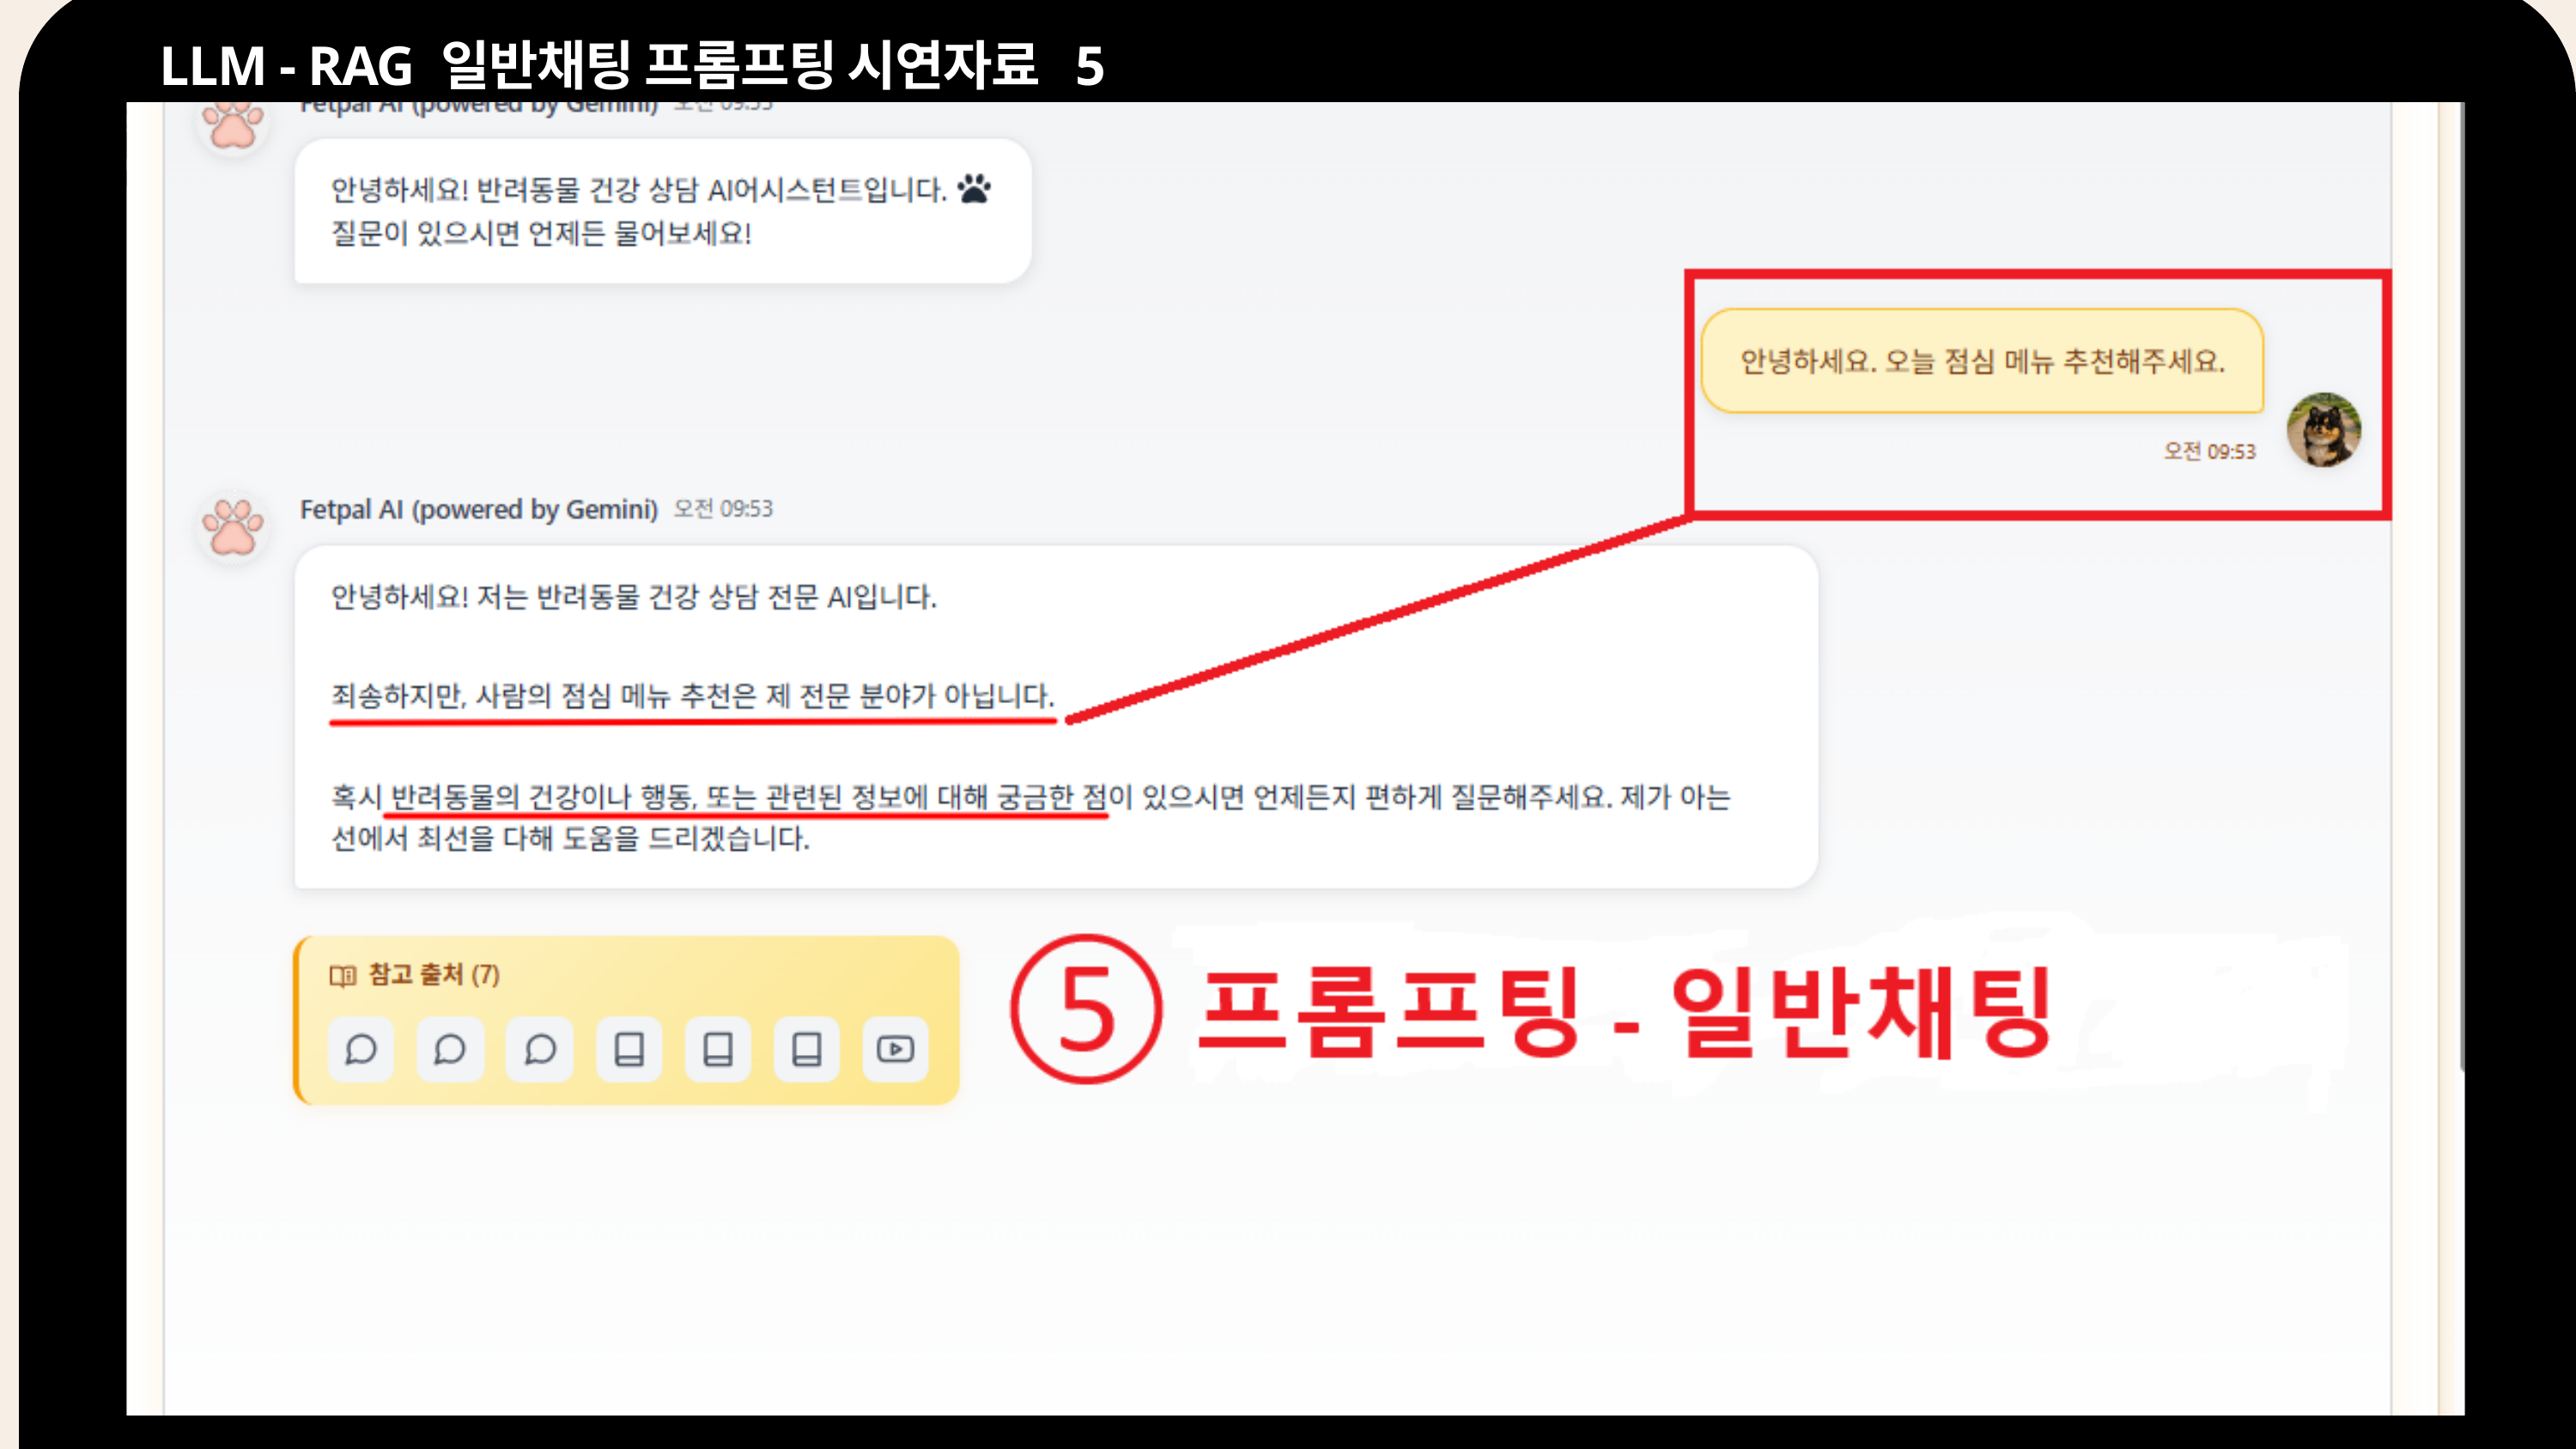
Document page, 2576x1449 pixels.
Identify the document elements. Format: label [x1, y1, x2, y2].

text_box [18, 0, 2576, 1449]
